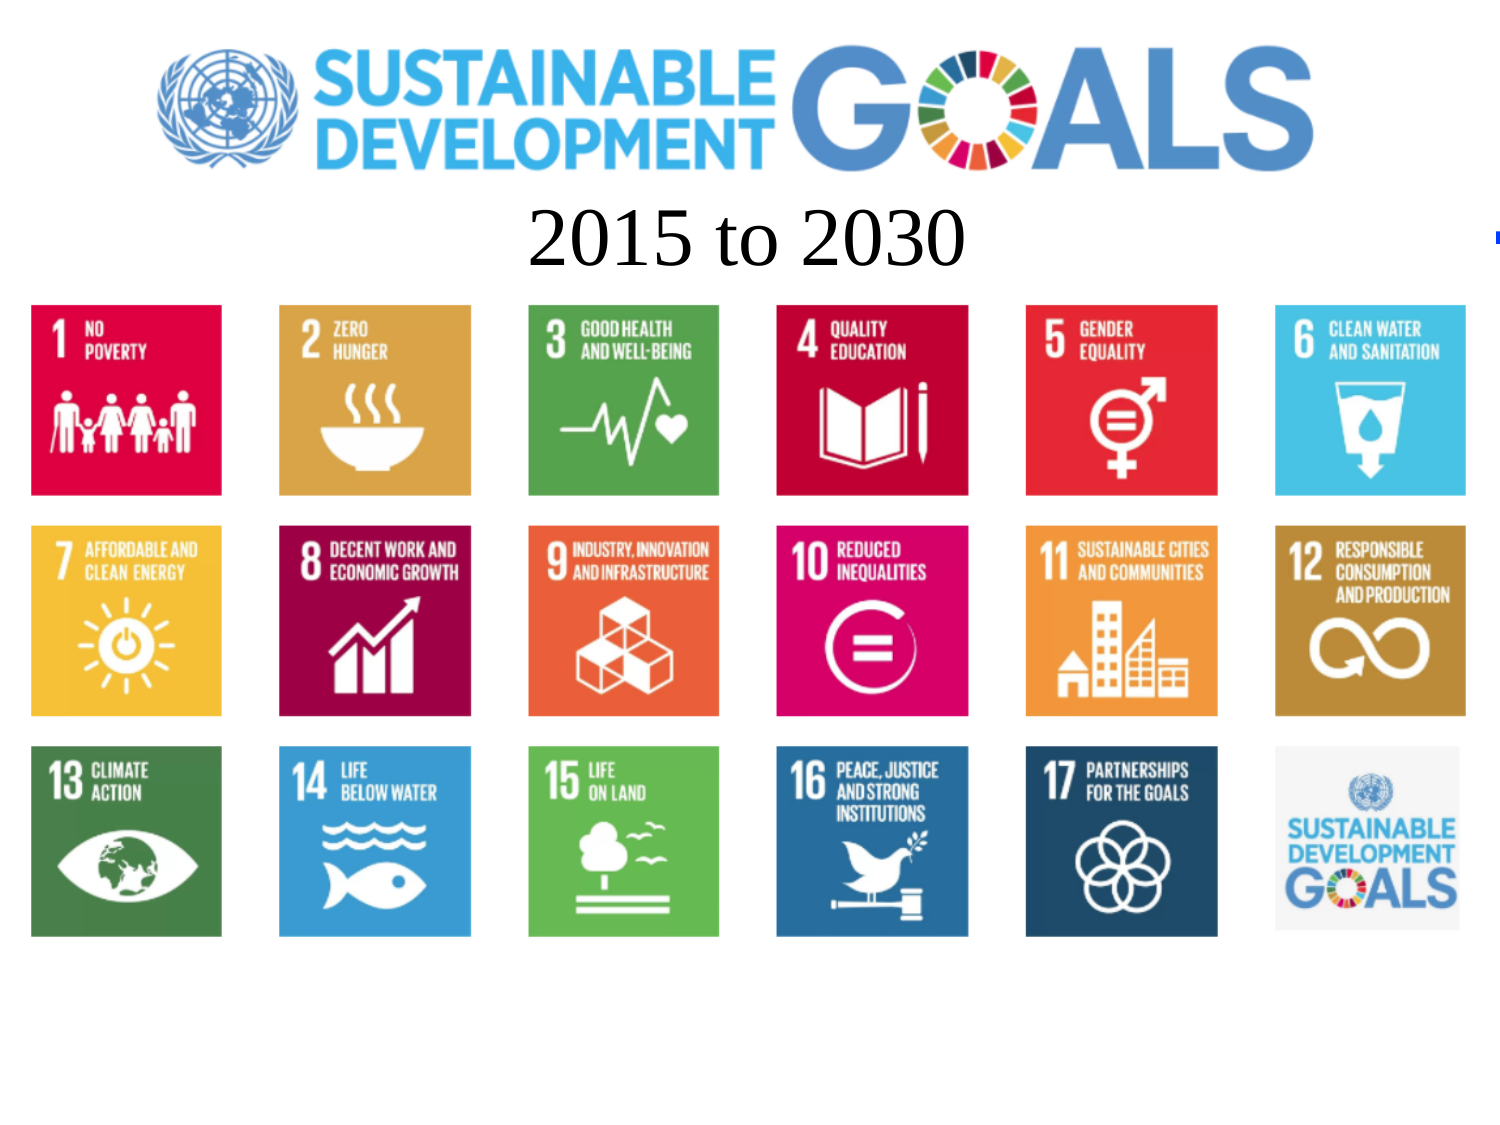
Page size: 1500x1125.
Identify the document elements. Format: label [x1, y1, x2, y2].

picture [0, 4, 1496, 951]
